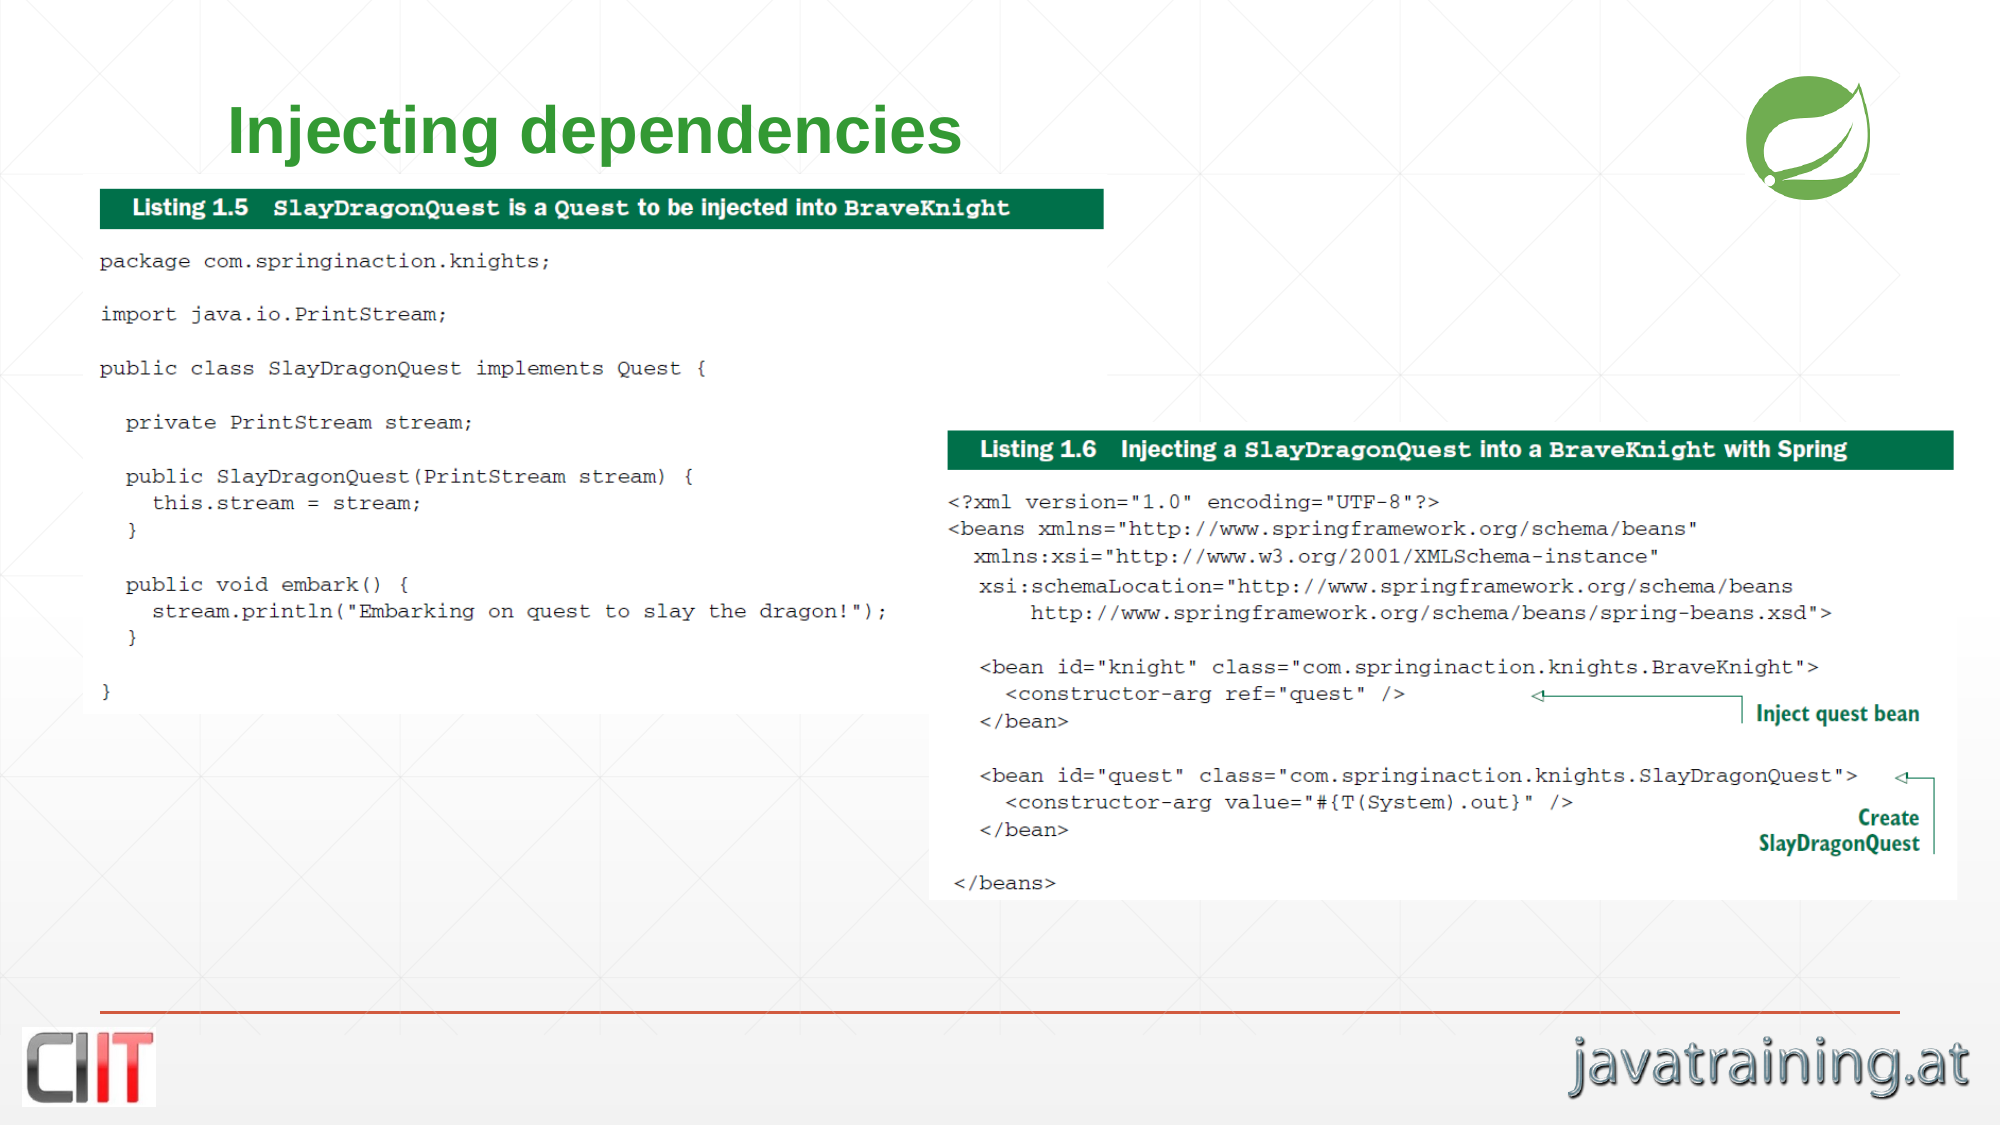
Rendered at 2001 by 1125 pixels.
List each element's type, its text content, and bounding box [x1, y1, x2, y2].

picture [1745, 75, 1870, 200]
picture [1564, 1034, 1971, 1102]
title Injecting dependencies [212, 82, 1788, 175]
picture [83, 174, 1958, 900]
picture [22, 1027, 156, 1107]
